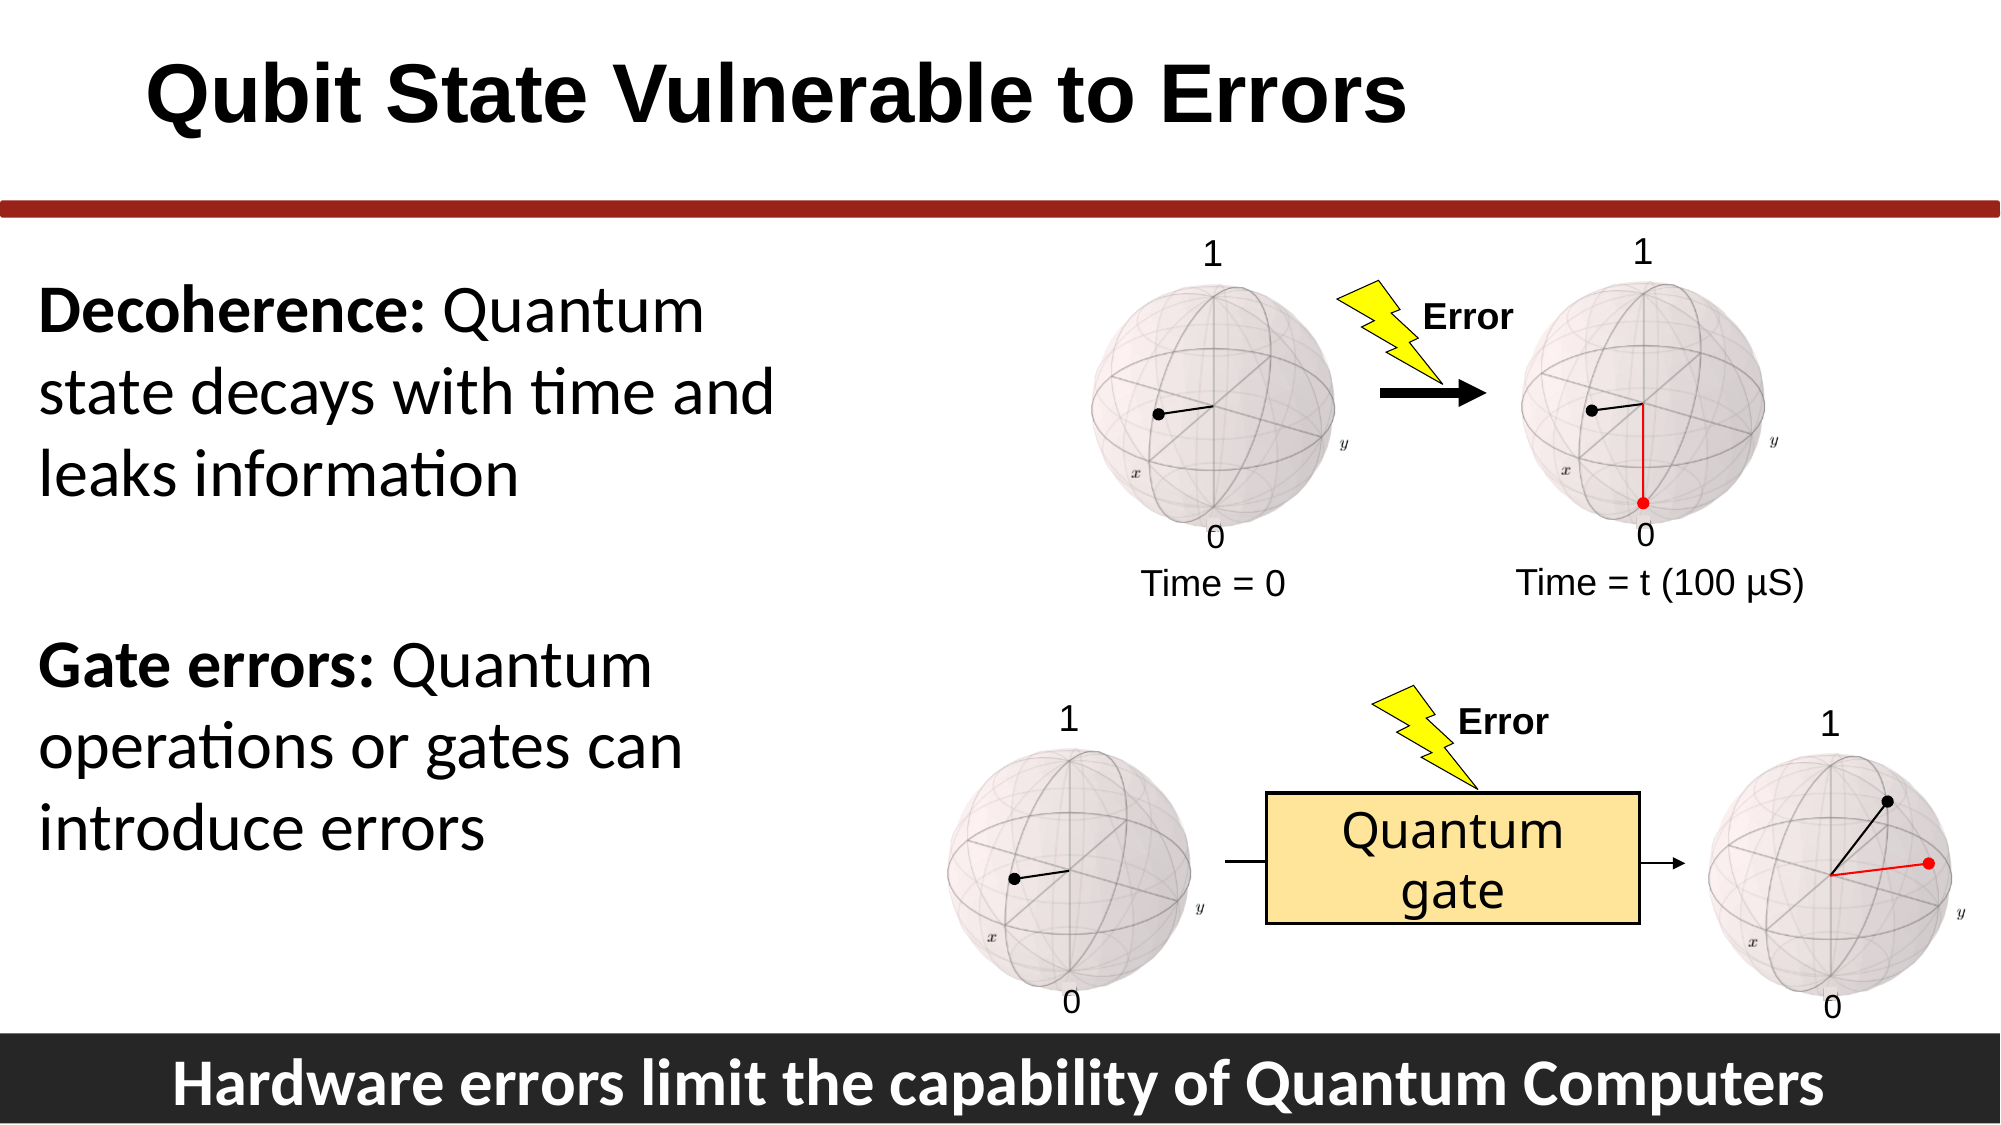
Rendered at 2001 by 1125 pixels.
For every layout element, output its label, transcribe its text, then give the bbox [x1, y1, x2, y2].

text_box Hardware errors limit the capability of Quantum Computers [0, 1032, 2000, 1124]
text_box Time = 0 [1125, 567, 1301, 612]
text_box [1591, 403, 1643, 411]
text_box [1482, 219, 1796, 564]
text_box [1829, 863, 1929, 876]
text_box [1336, 280, 1531, 385]
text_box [1052, 222, 1366, 567]
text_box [1669, 691, 1983, 1036]
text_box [908, 686, 1222, 1031]
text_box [1372, 685, 1566, 790]
title Qubit State Vulnerable to Errors [130, 2, 1987, 190]
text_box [1830, 801, 1888, 863]
text_box Time = t (100 µS) [1500, 550, 1821, 611]
text_box Decoherence: Quantum state decays with time and leaks information Gate errors: Quantum operations or gates can introduce errors [24, 256, 855, 973]
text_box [1225, 792, 1686, 924]
